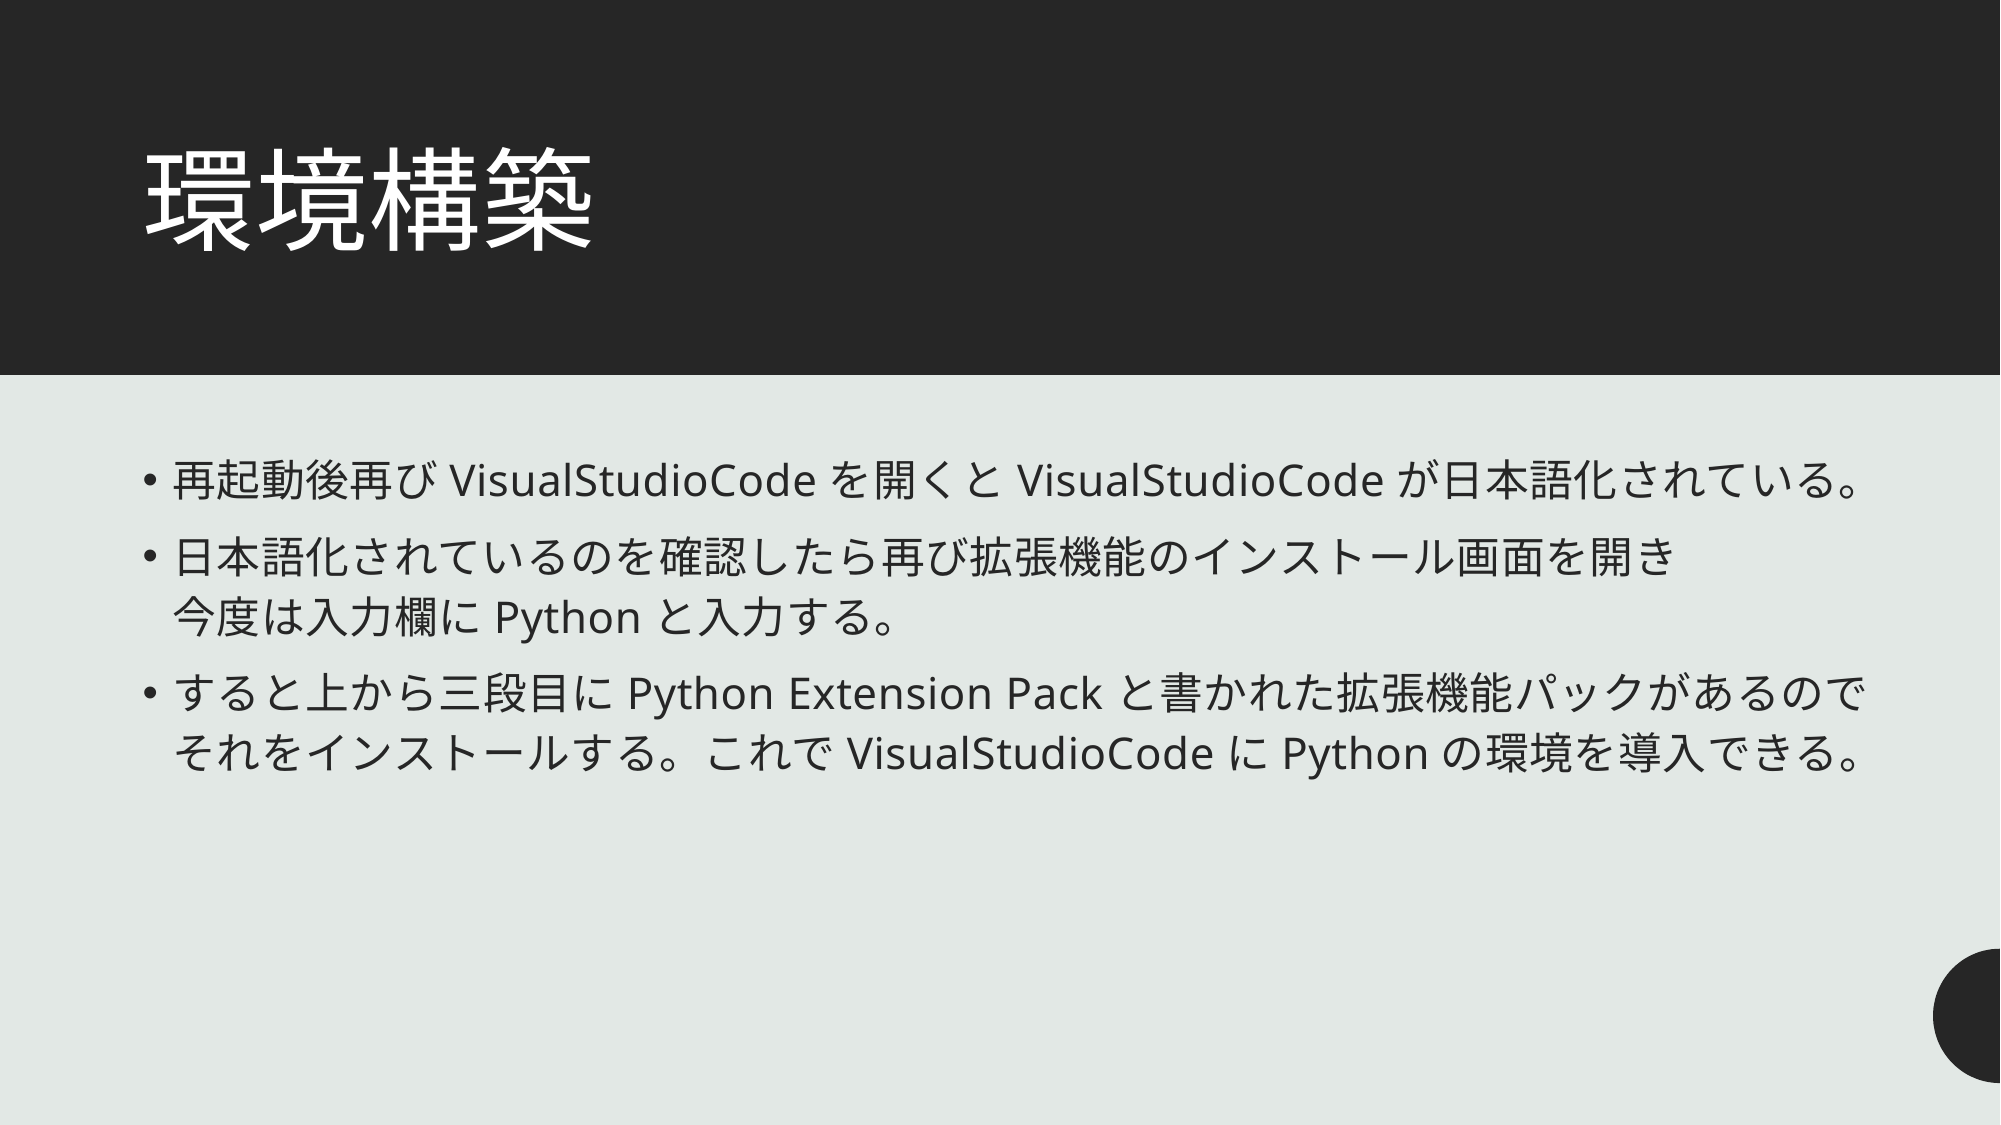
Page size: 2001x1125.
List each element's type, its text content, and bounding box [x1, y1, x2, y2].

list 再起動後再びVisualStudioCodeを開くとVisualStudioCodeが日本語化されている。 日本語化されているのを確認したら再び拡張機能のインストール画面を開き 今度は入力欄にPythonと入力する。 すると上から三段目にPython Extension Packと書かれた拡張機能パックがあるので それをインストールする。これでVisualStudioCodeにPythonの環境を導入できる。 [124, 427, 1934, 1084]
text_box [1933, 948, 2000, 1084]
text_box [0, 0, 2000, 376]
text_box [0, 376, 2000, 1125]
title 環境構築 [124, 62, 1875, 318]
